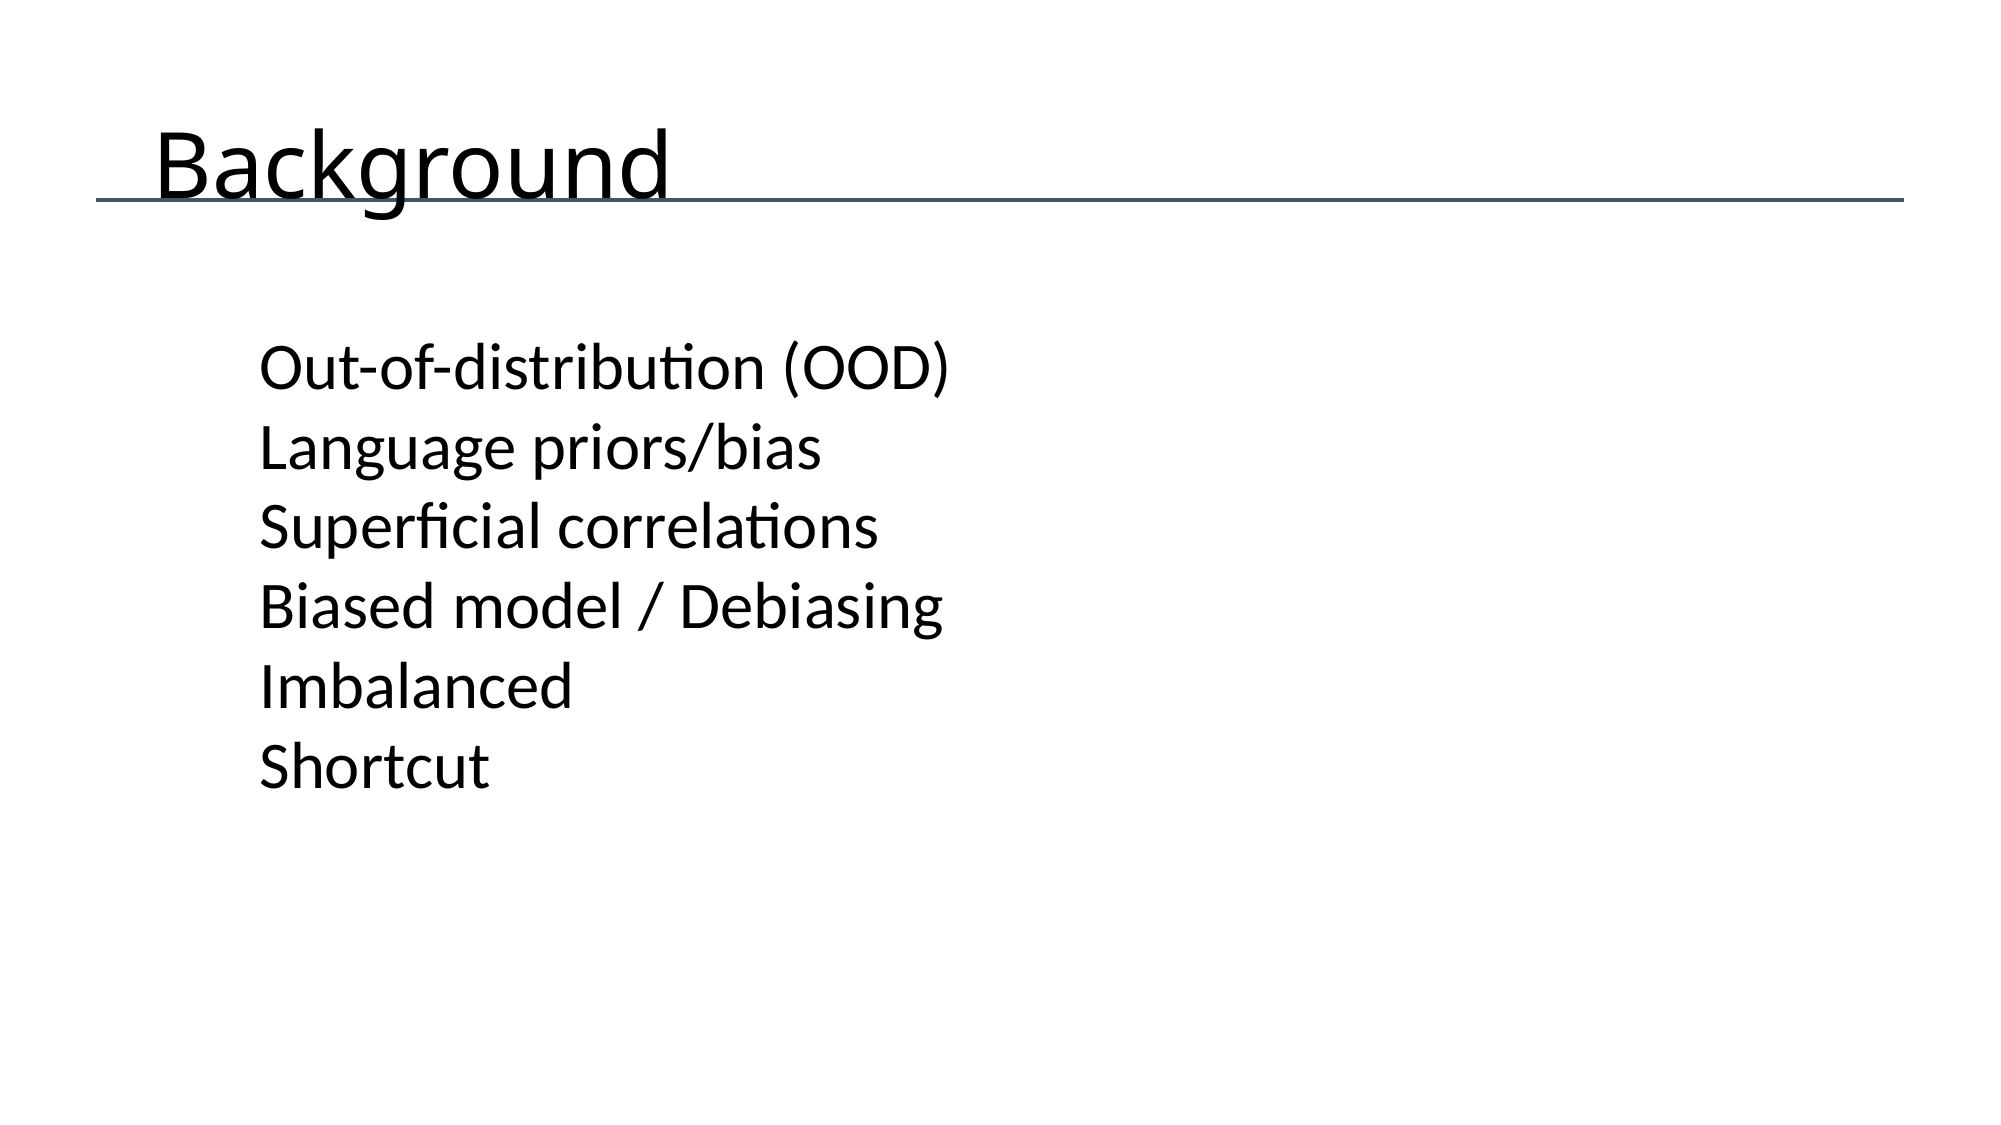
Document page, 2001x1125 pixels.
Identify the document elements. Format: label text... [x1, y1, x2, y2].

title Background [137, 59, 1863, 278]
text_box Out-of-distribution (OOD) Language priors/bias Superficial correlations Biased model / Debiasing Imbalanced Shortcut [244, 315, 1623, 810]
